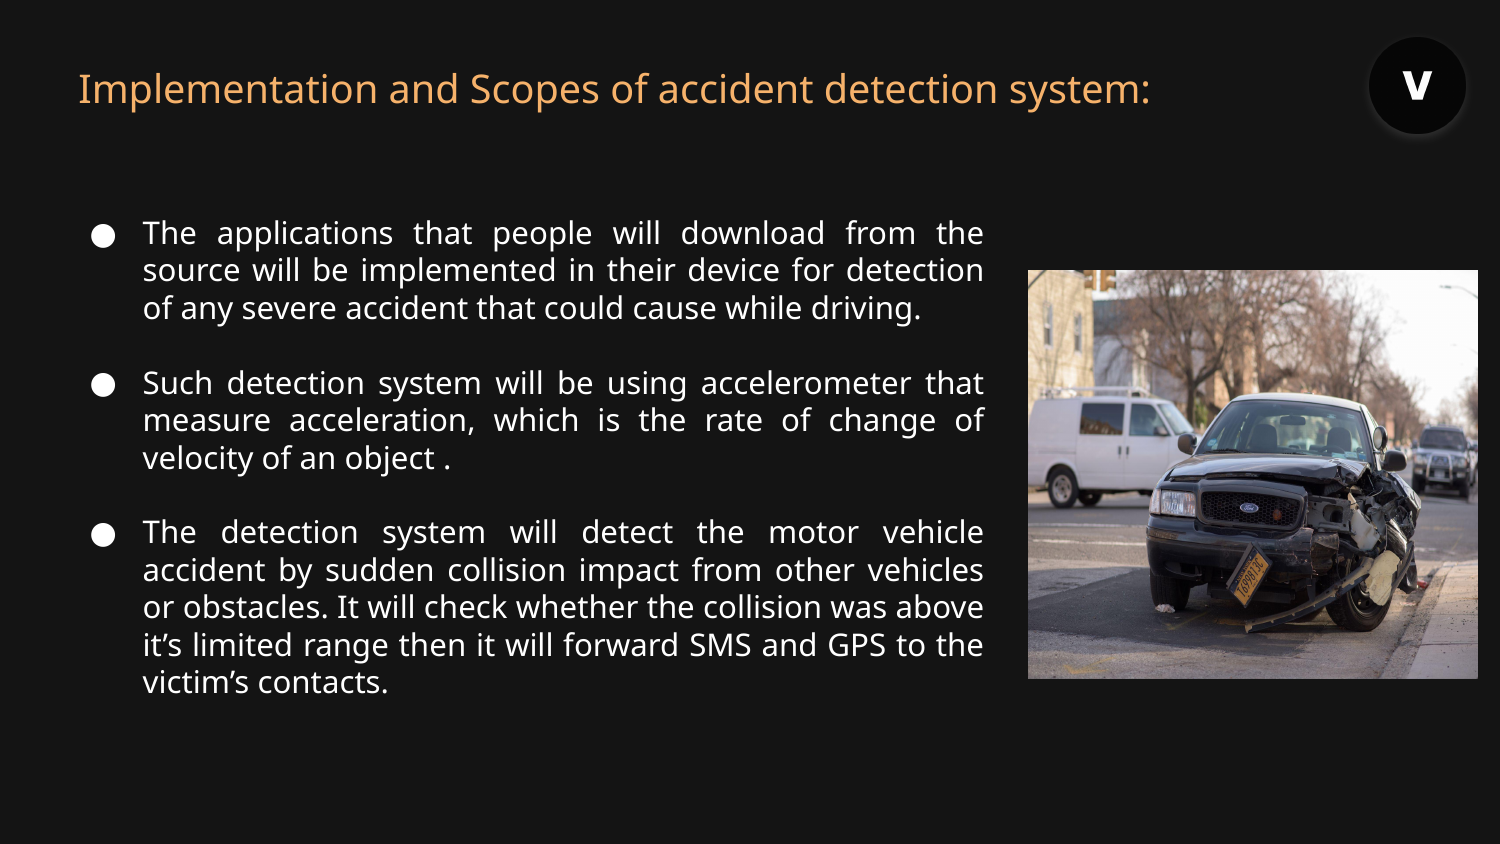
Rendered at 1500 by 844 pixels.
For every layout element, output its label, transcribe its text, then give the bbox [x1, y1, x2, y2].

picture [1028, 269, 1479, 679]
text_box Implementation and Scopes of accident detection system: [63, 49, 1259, 146]
text_box The applications that people will download from the source will be implemented in their device for detection of any severe accident that could cause while driving. Such detection system will be using accelerometer that measure acceleration, which is the rate of change of velocity of an object . The detection system will detect the motor vehicle accident by sudden collision impact from other vehicles or obstacles. It will check whether the collision was above it’s limited range then it will forward SMS and GPS to the victim’s contacts. [52, 198, 1001, 806]
picture [1369, 37, 1467, 134]
